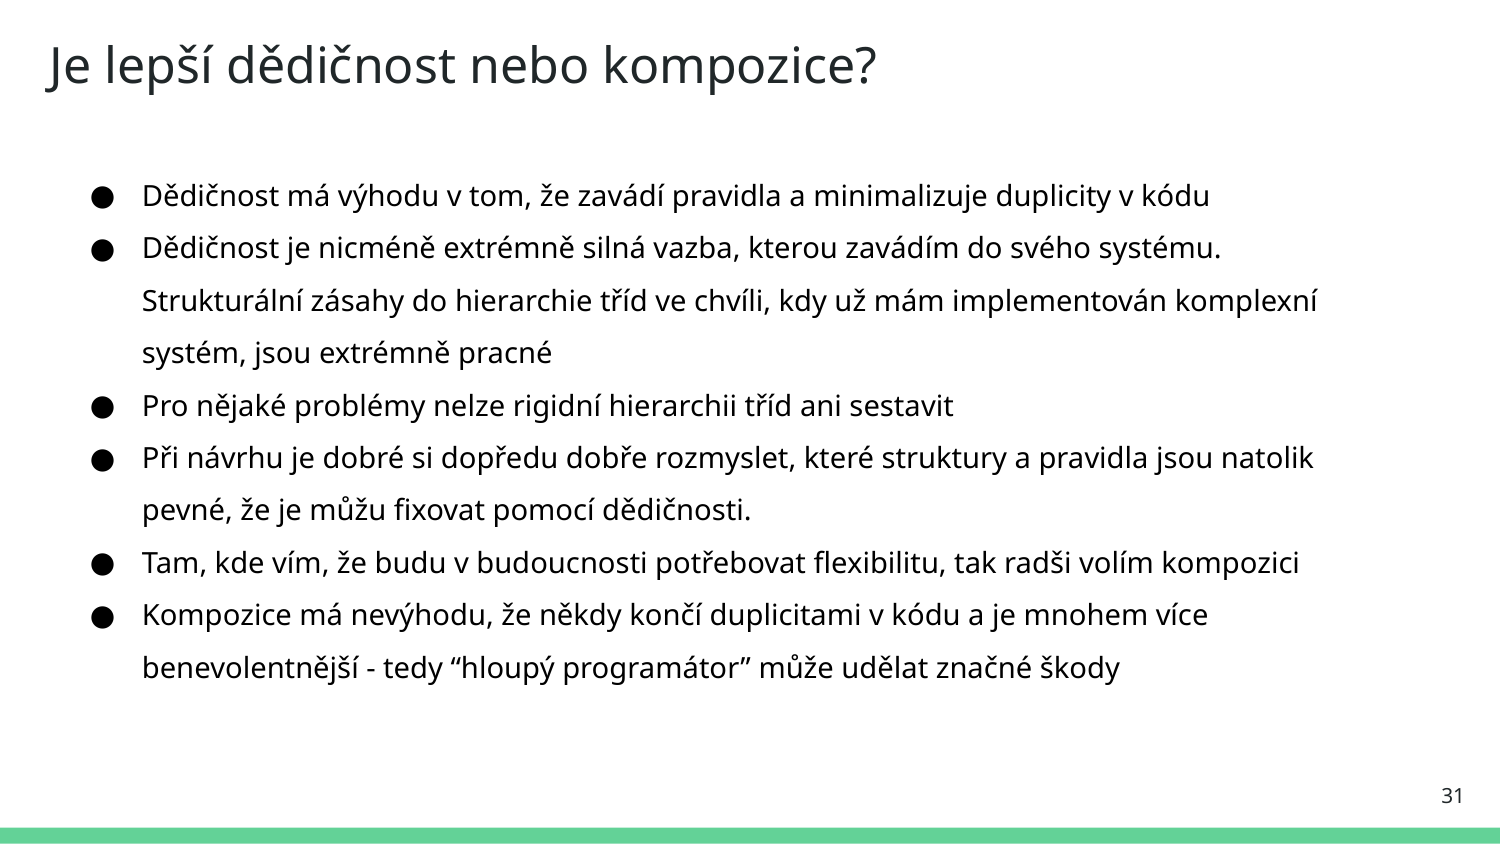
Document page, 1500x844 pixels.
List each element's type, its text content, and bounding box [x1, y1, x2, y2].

text_box Dědičnost má výhodu v tom, že zavádí pravidla a minimalizuje duplicity v kódu Dědičnost je nicméně extrémně silná vazba, kterou zavádím do svého systému. Strukturální zásahy do hierarchie tříd ve chvíli, kdy už mám implementován komplexní systém, jsou extrémně pracné Pro nějaké problémy nelze rigidní hierarchii tříd ani sestavit Při návrhu je dobré si dopředu dobře rozmyslet, které struktury a pravidla jsou natolik pevné, že je můžu fixovat pomocí dědičnosti. Tam, kde vím, že budu v budoucnosti potřebovat flexibilitu, tak radši volím kompozici Kompozice má nevýhodu, že někdy končí duplicitami v kódu a je mnohem více benevolentnější - tedy “hloupý programátor” může udělat značné škody [51, 196, 1342, 648]
slide_number 31 [1389, 764, 1480, 830]
title Je lepší dědičnost nebo kompozice? [34, 18, 1433, 113]
